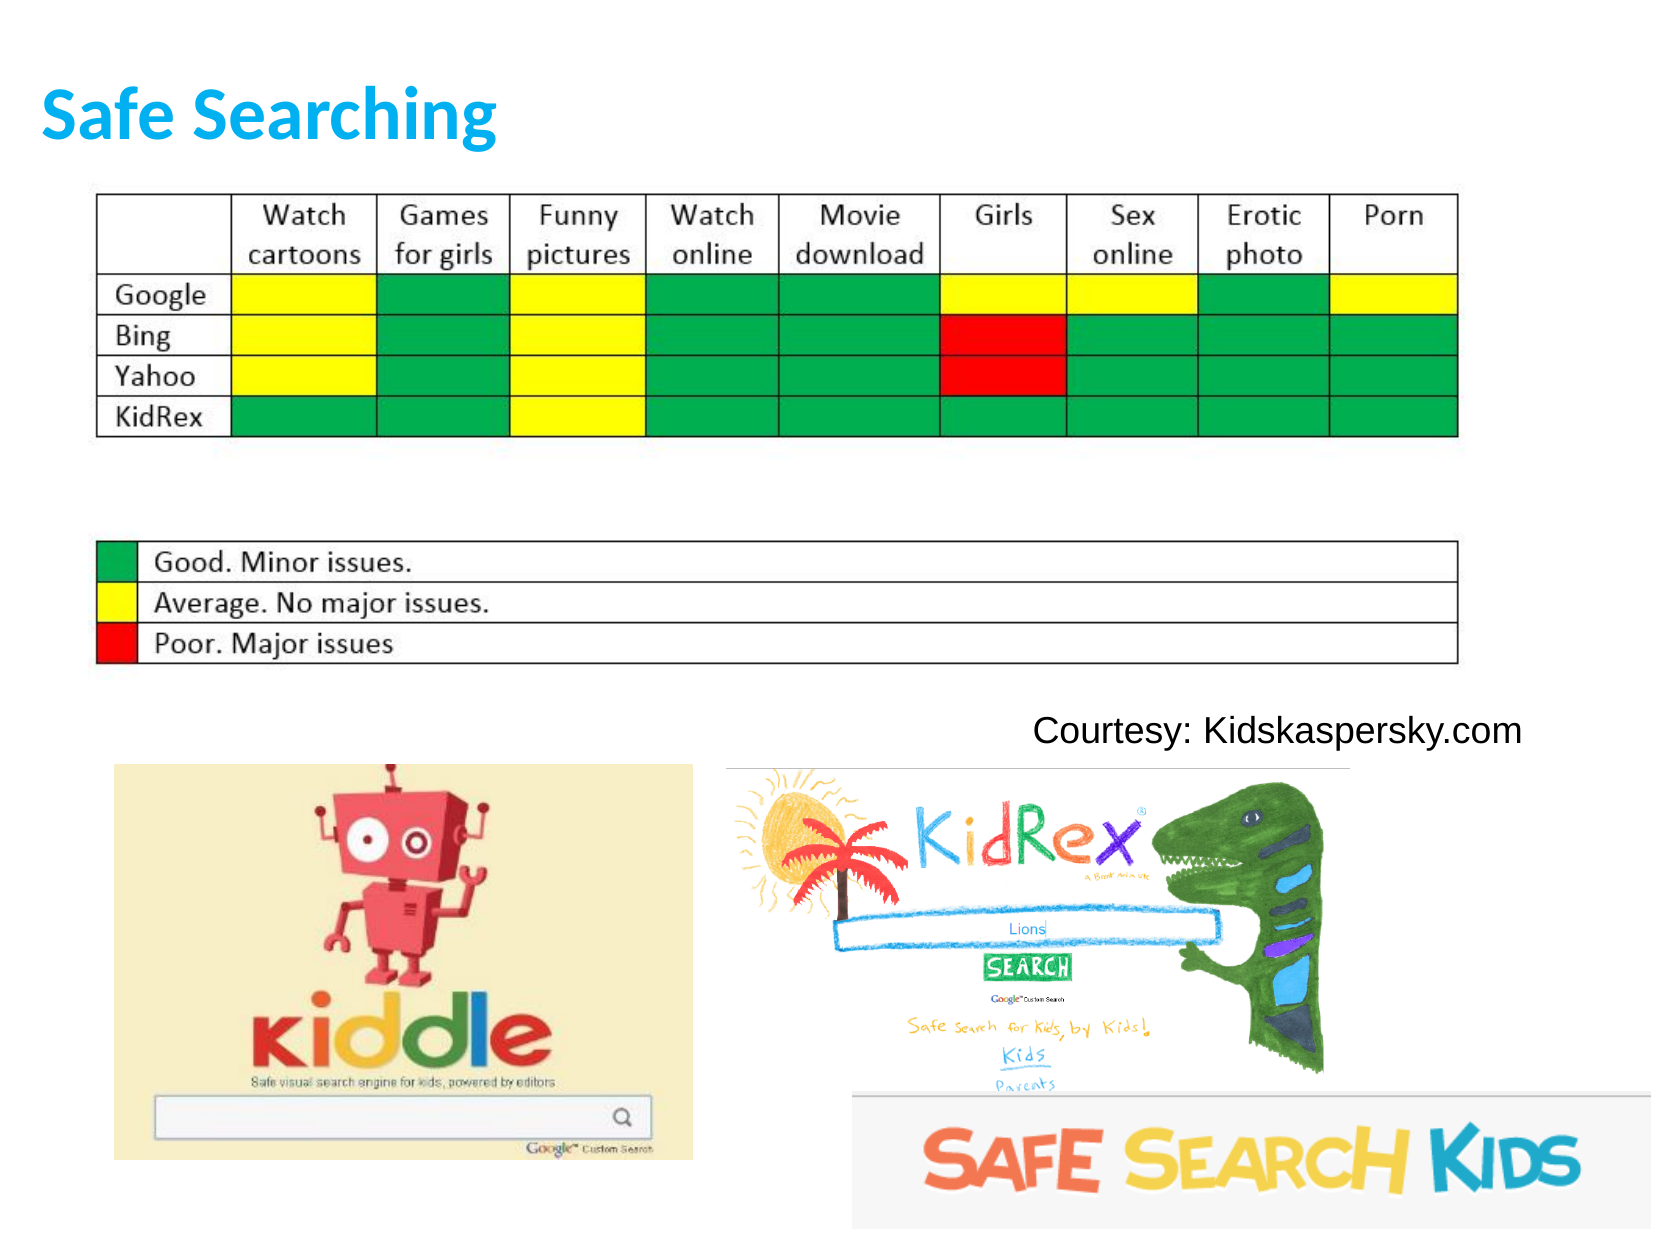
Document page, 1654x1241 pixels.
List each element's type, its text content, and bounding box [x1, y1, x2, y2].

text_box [4, 160, 1593, 760]
title Safe Searching [26, 46, 1452, 158]
picture [114, 763, 693, 1161]
picture [726, 767, 1651, 1229]
